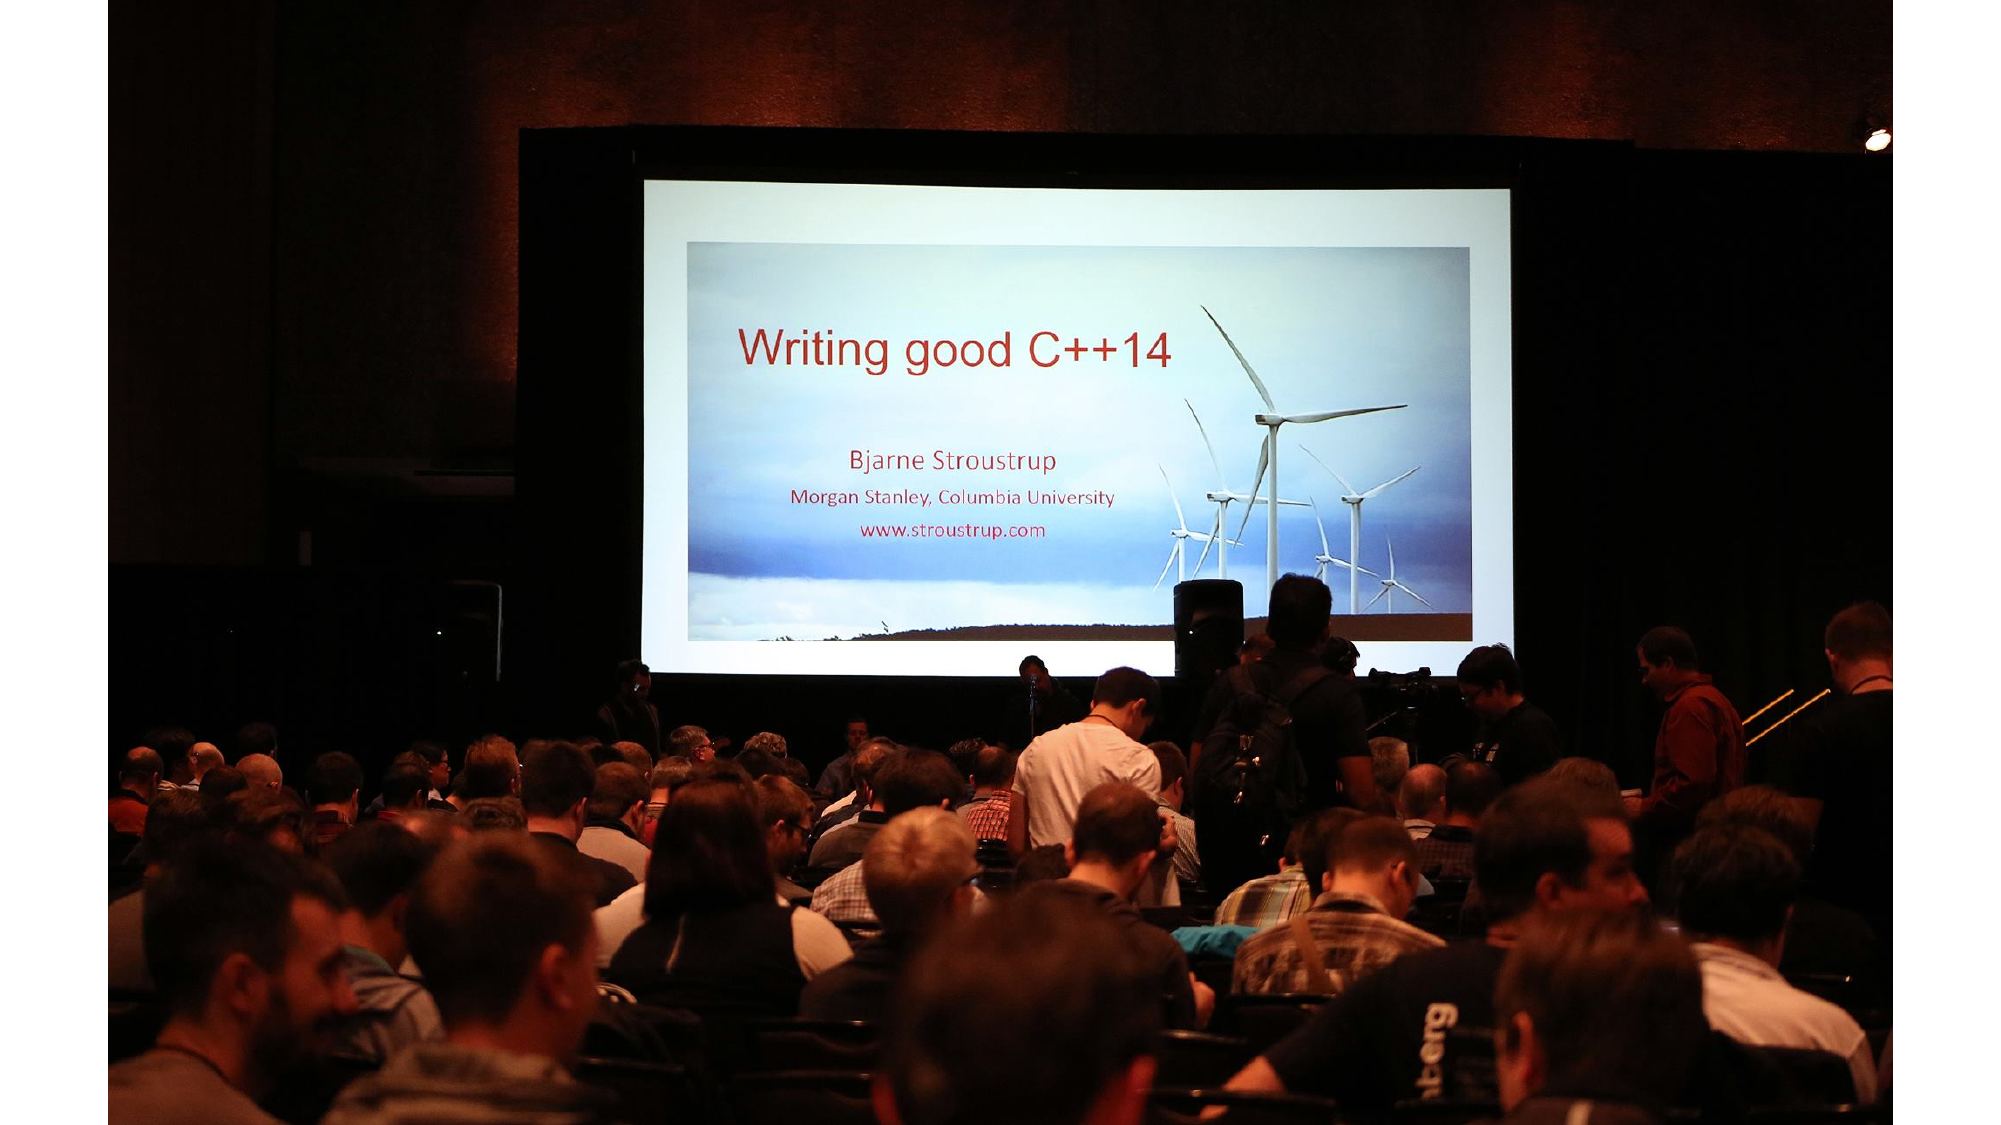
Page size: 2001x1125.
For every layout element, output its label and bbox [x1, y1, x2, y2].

list [108, 0, 1893, 1125]
